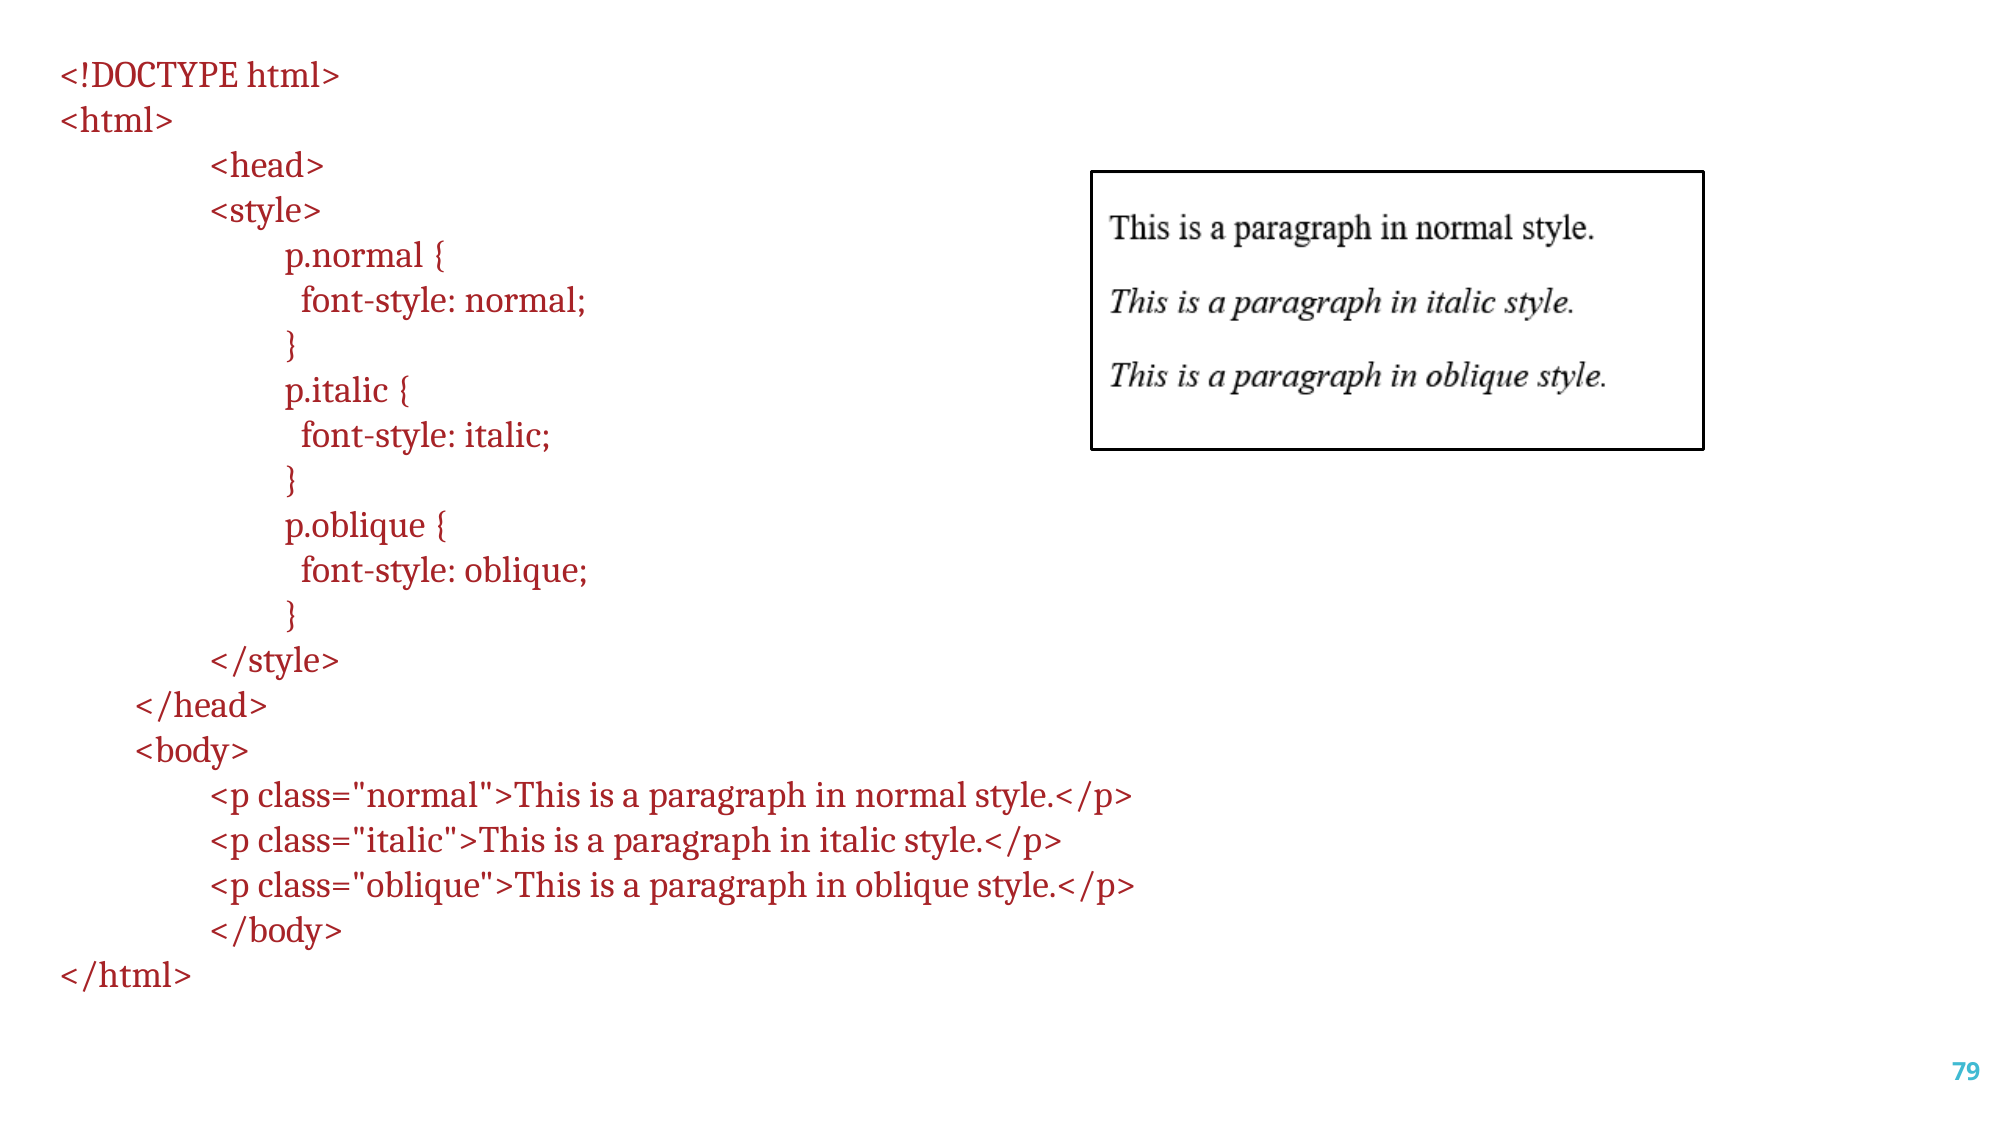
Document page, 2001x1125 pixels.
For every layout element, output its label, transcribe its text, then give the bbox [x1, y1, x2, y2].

picture [1092, 172, 1703, 449]
text_box <!DOCTYPE html> <html> <head> <style> p.normal { font-style: normal; } p.italic { font-style: italic; } p.oblique { font-style: oblique; } </style> </head> <body> <p class="normal">This is a paragraph in normal style.</p> <p class="italic">This is a paragraph in italic style.</p> <p class="oblique">This is a paragraph in oblique style.</p> </body> </html> [44, 42, 1470, 1092]
slide_number 79 [1744, 1042, 1996, 1103]
